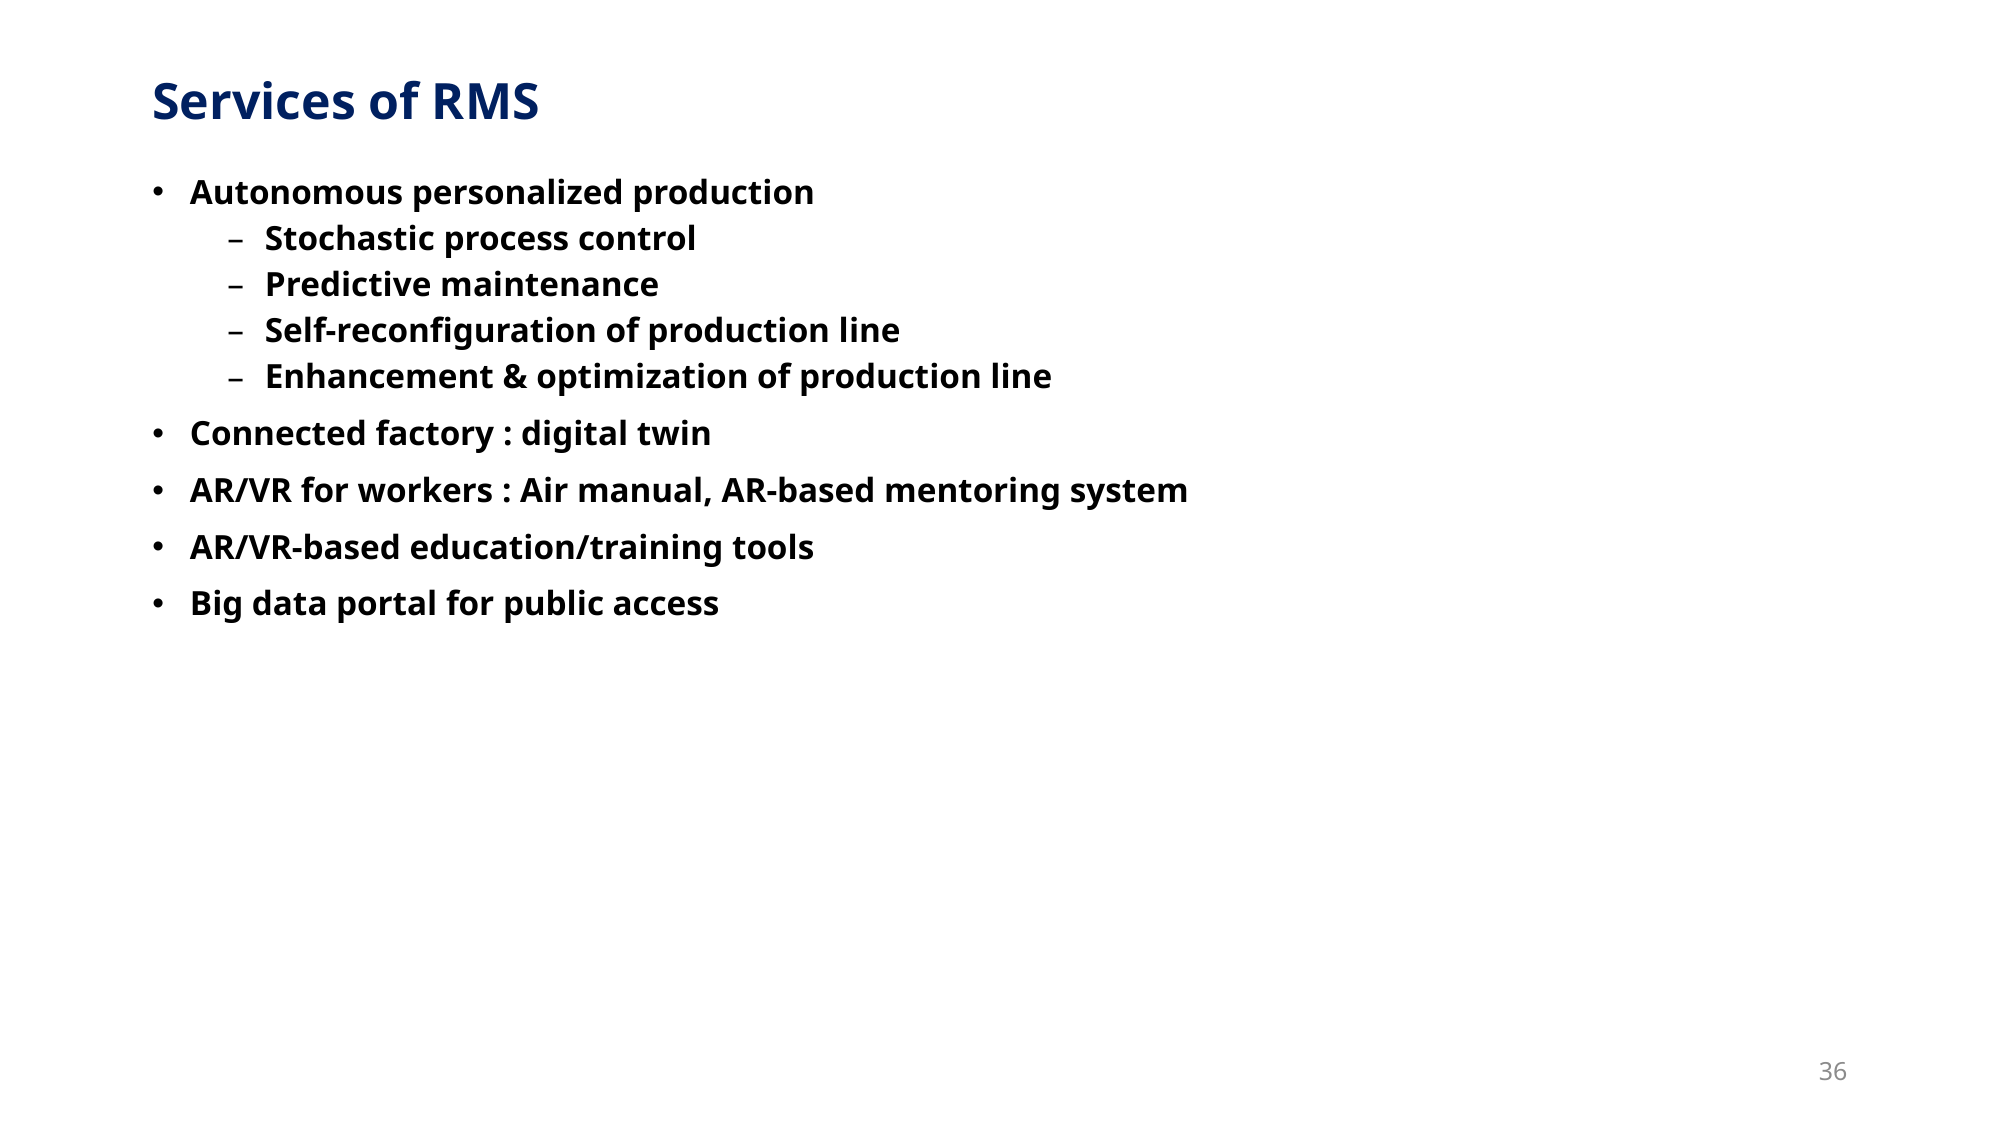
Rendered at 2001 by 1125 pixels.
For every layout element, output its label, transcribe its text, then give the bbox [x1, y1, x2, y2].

list Autonomous personalized production Stochastic process control Predictive maintenance Self-reconfiguration of production line Enhancement & optimization of production line Connected factory : digital twin AR/VR for workers : Air manual, AR-based mentoring system AR/VR-based education/training tools Big data portal for public access [137, 167, 1863, 1014]
slide_number 36 [1412, 1042, 1863, 1103]
title Services of RMS [137, 67, 1863, 139]
